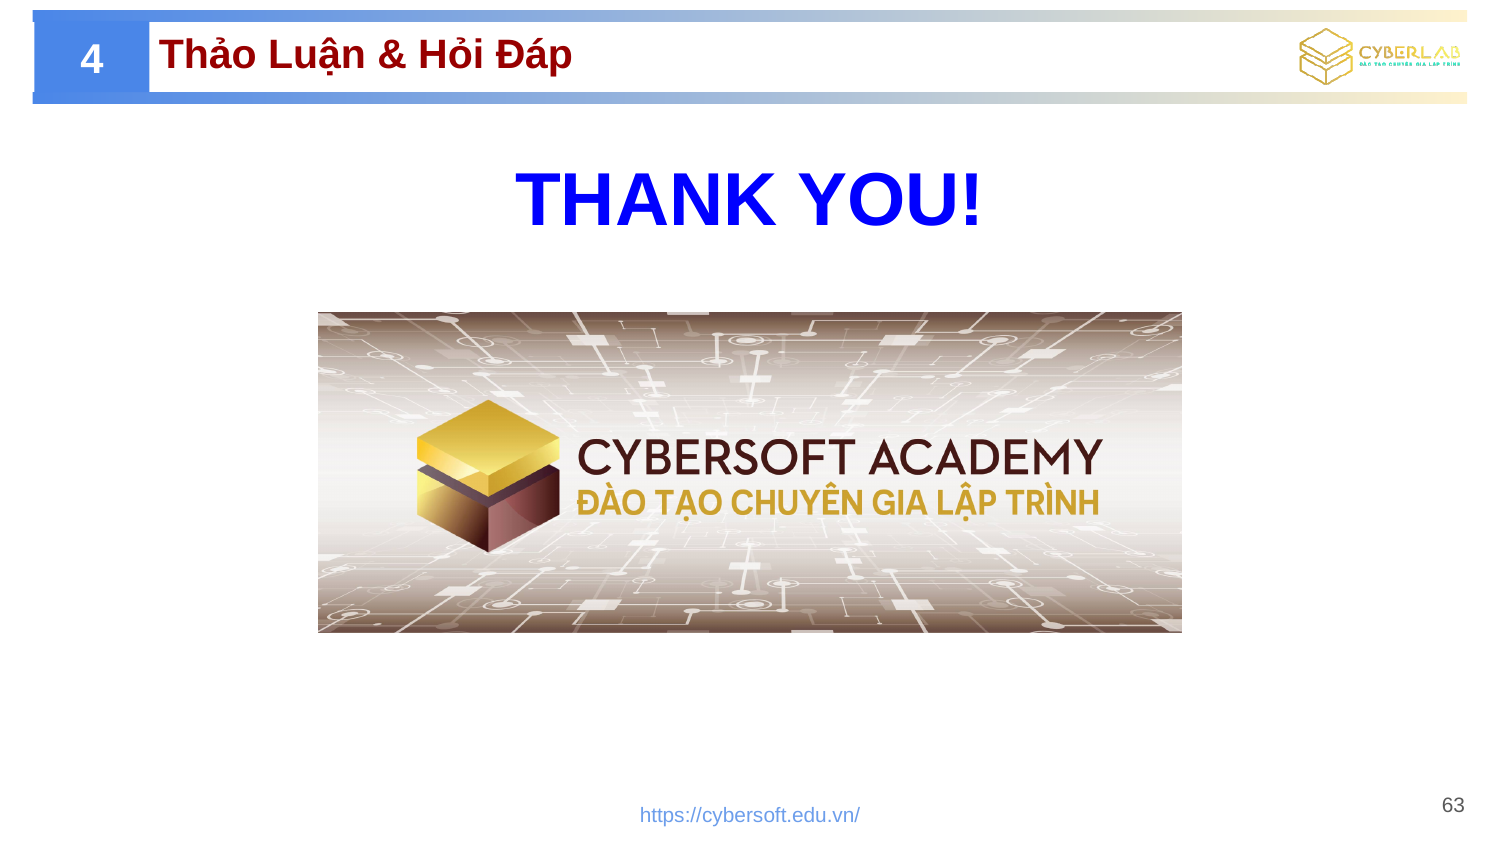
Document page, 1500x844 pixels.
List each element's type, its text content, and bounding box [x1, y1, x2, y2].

text_box 4 [34, 20, 150, 93]
picture [317, 312, 1183, 633]
picture [1449, 28, 1468, 85]
title Thảo Luận & Hỏi Đáp [143, 12, 1449, 92]
slide_number 63 [1389, 782, 1480, 830]
text_box THANK YOU! [336, 135, 1164, 256]
